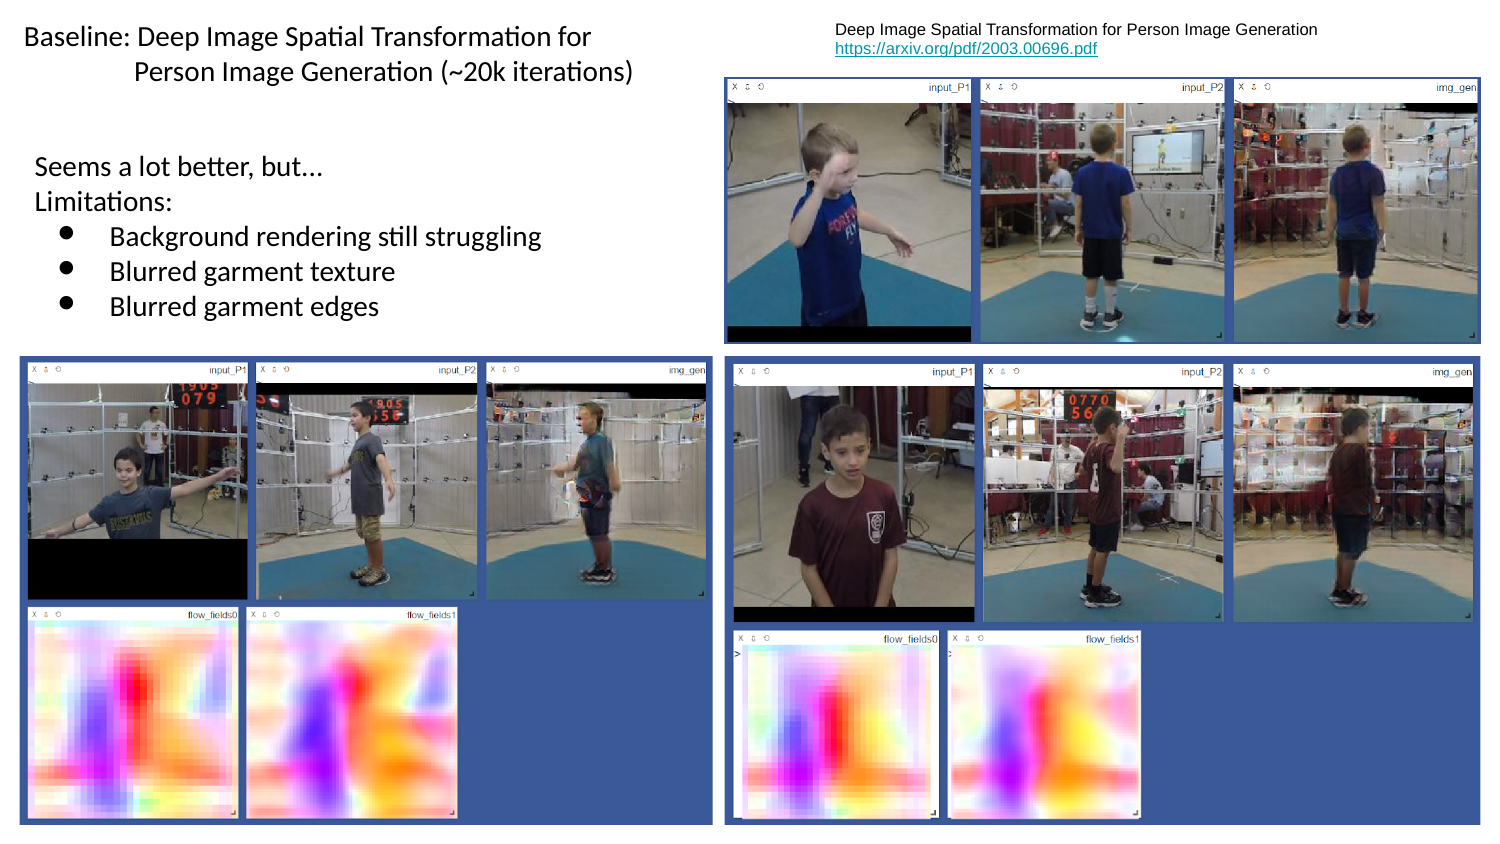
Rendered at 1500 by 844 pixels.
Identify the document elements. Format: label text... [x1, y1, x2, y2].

text_box Seems a lot better, but... Limitations: Background rendering still struggling Blurred garment texture Blurred garment edges [19, 132, 719, 337]
text_box Baseline: Deep Image Spatial Transformation for Person Image Generation (~20k iterations) [12, 11, 1245, 93]
picture [724, 356, 1481, 826]
picture [19, 356, 713, 826]
text_box Deep Image Spatial Transformation for Person Image Generation https://arxiv.org/pdf/2003.00696.pdf [824, 12, 1463, 64]
picture [724, 76, 1481, 344]
